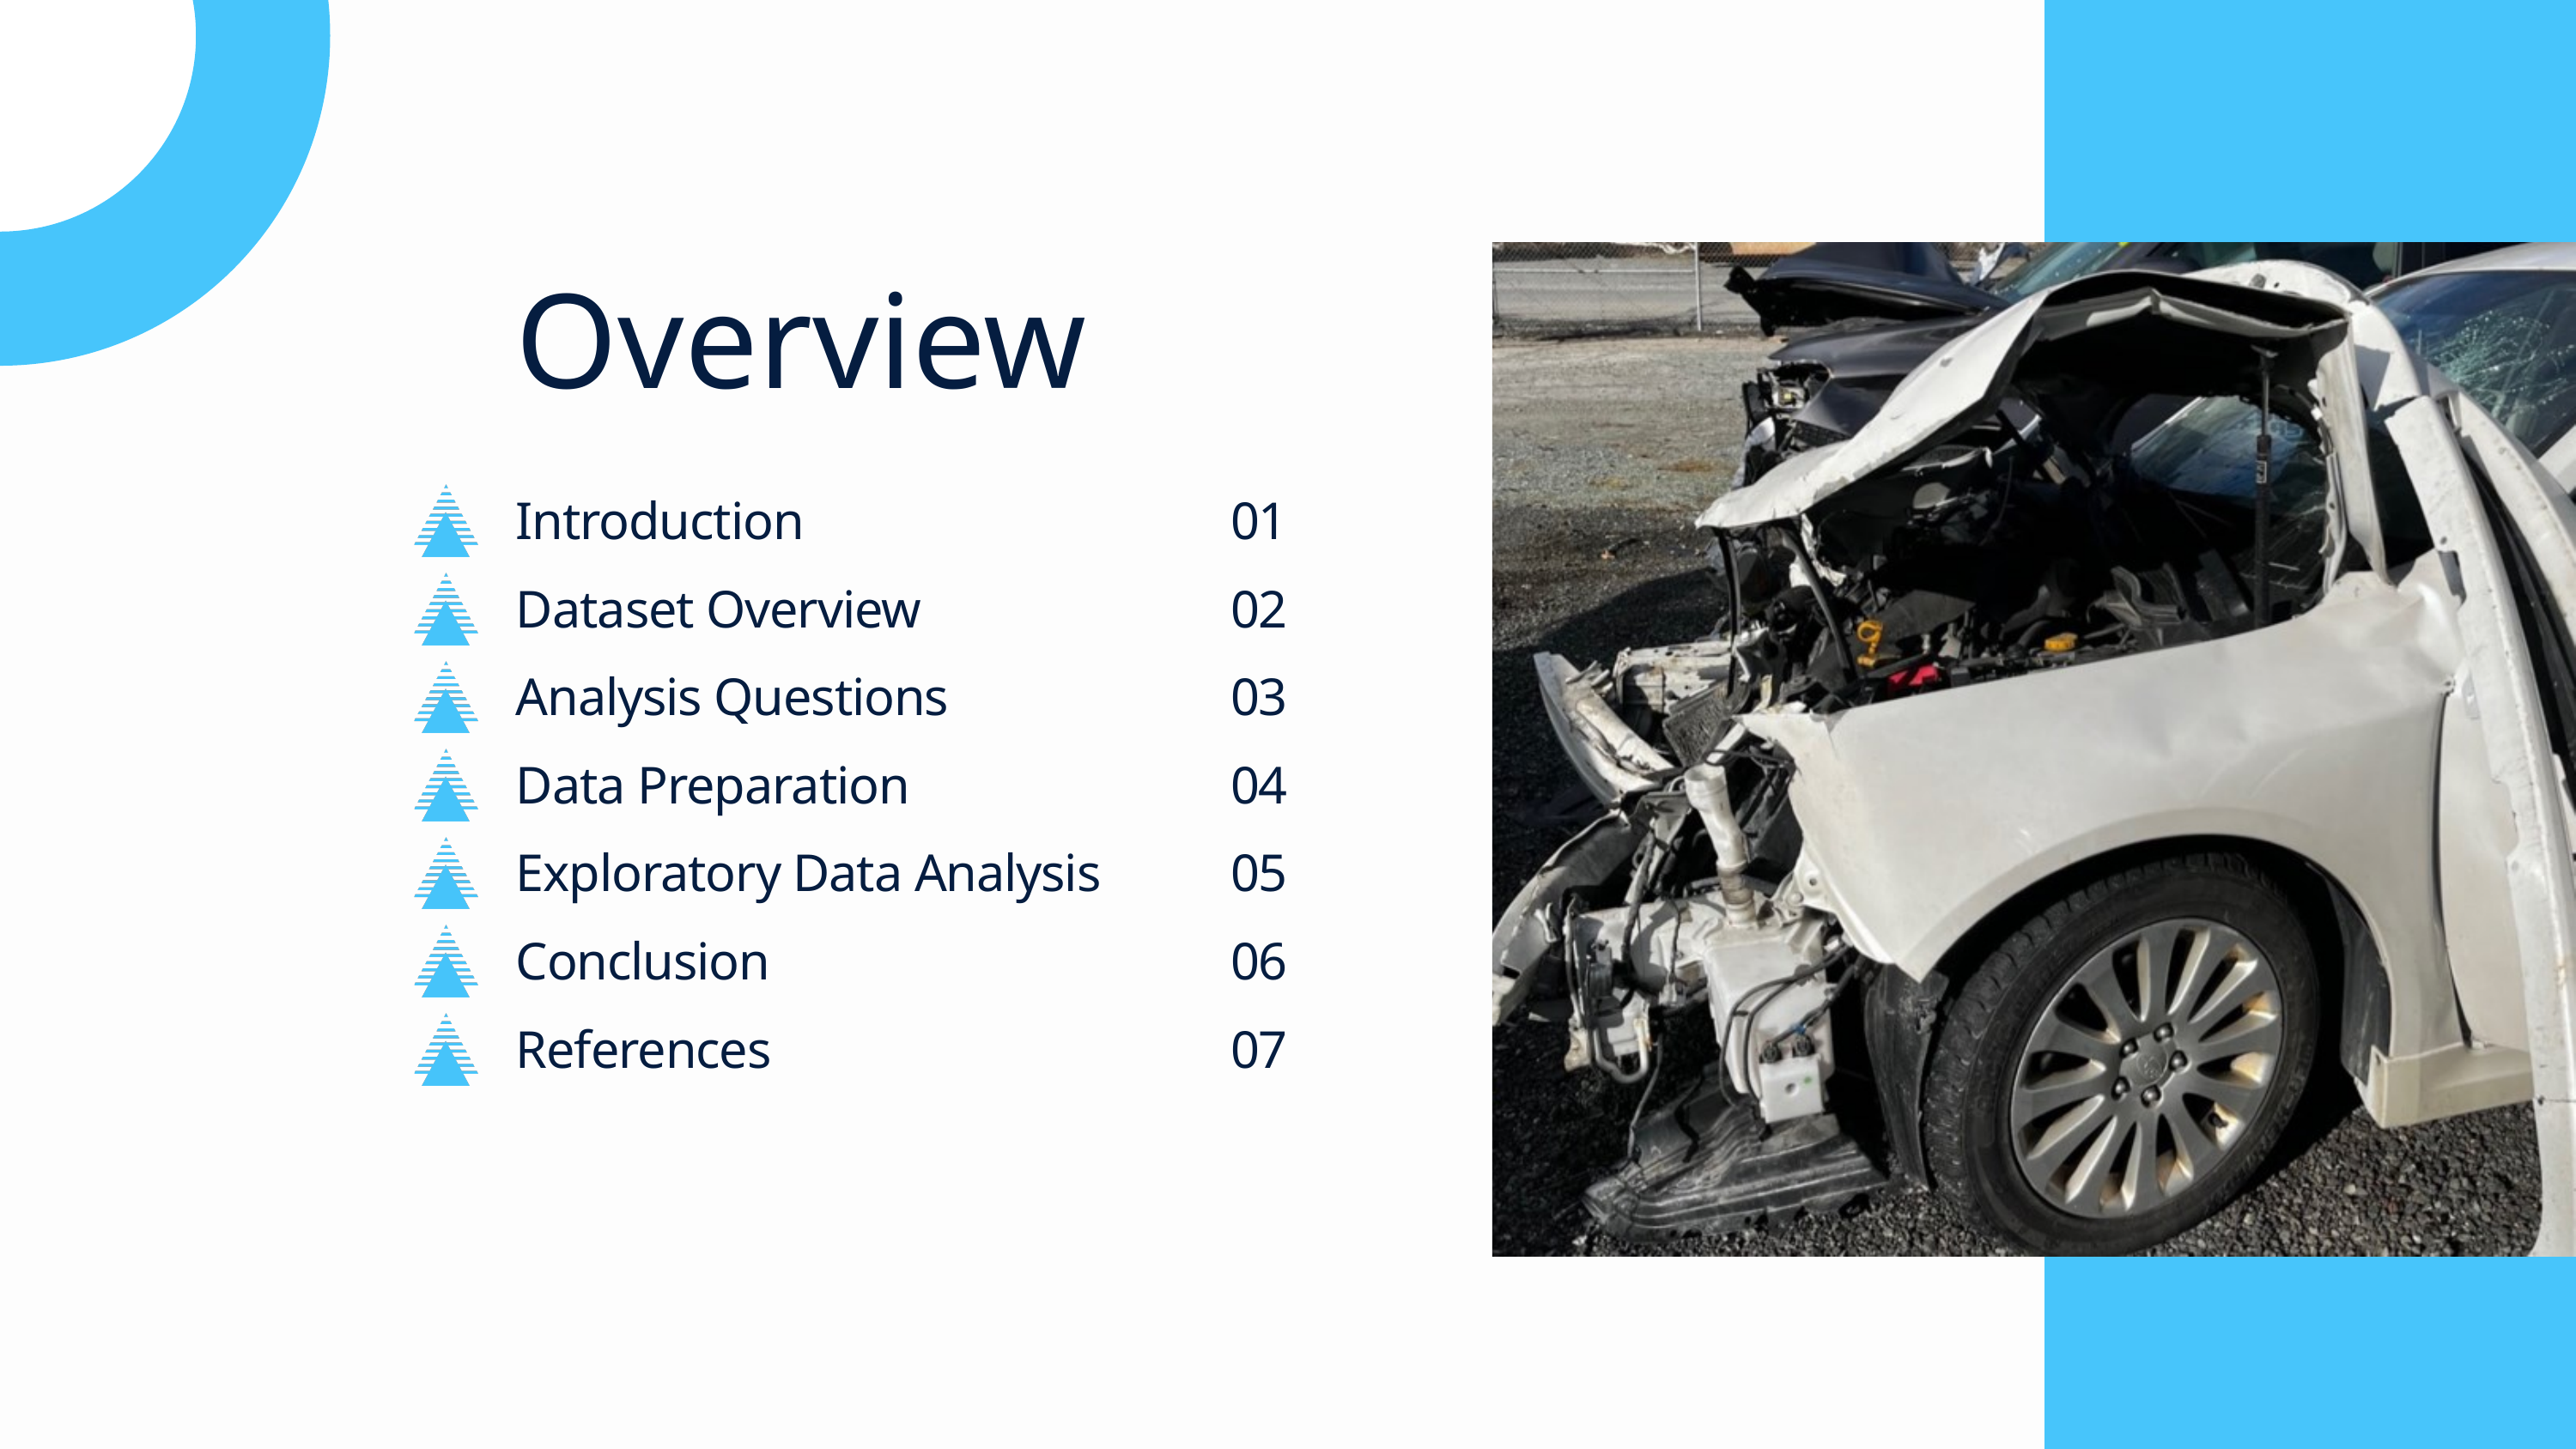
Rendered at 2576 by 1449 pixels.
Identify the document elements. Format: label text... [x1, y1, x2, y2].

text_box [414, 661, 478, 733]
text_box [414, 749, 478, 822]
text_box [2044, 0, 2576, 1449]
text_box [414, 837, 478, 910]
text_box Exploratory Data Analysis [515, 830, 1162, 902]
text_box [414, 484, 478, 557]
text_box Dataset Overview [515, 566, 1100, 639]
text_box [414, 925, 478, 997]
text_box 03 [1194, 654, 1288, 726]
text_box 02 [1194, 566, 1288, 639]
text_box Analysis Questions [515, 654, 1171, 726]
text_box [0, 0, 264, 300]
text_box 05 [1194, 830, 1288, 902]
text_box 01 [1194, 478, 1288, 550]
text_box 07 [1194, 1006, 1288, 1079]
text_box References [515, 1006, 1162, 1079]
text_box Data Preparation [515, 743, 1136, 815]
text_box Introduction [515, 478, 1048, 550]
text_box 06 [1194, 919, 1288, 991]
text_box [1492, 242, 2041, 1257]
text_box 04 [1194, 743, 1288, 815]
text_box Conclusion [515, 919, 1136, 991]
text_box Overview [515, 231, 1468, 415]
text_box [414, 573, 478, 646]
text_box [414, 1013, 478, 1086]
